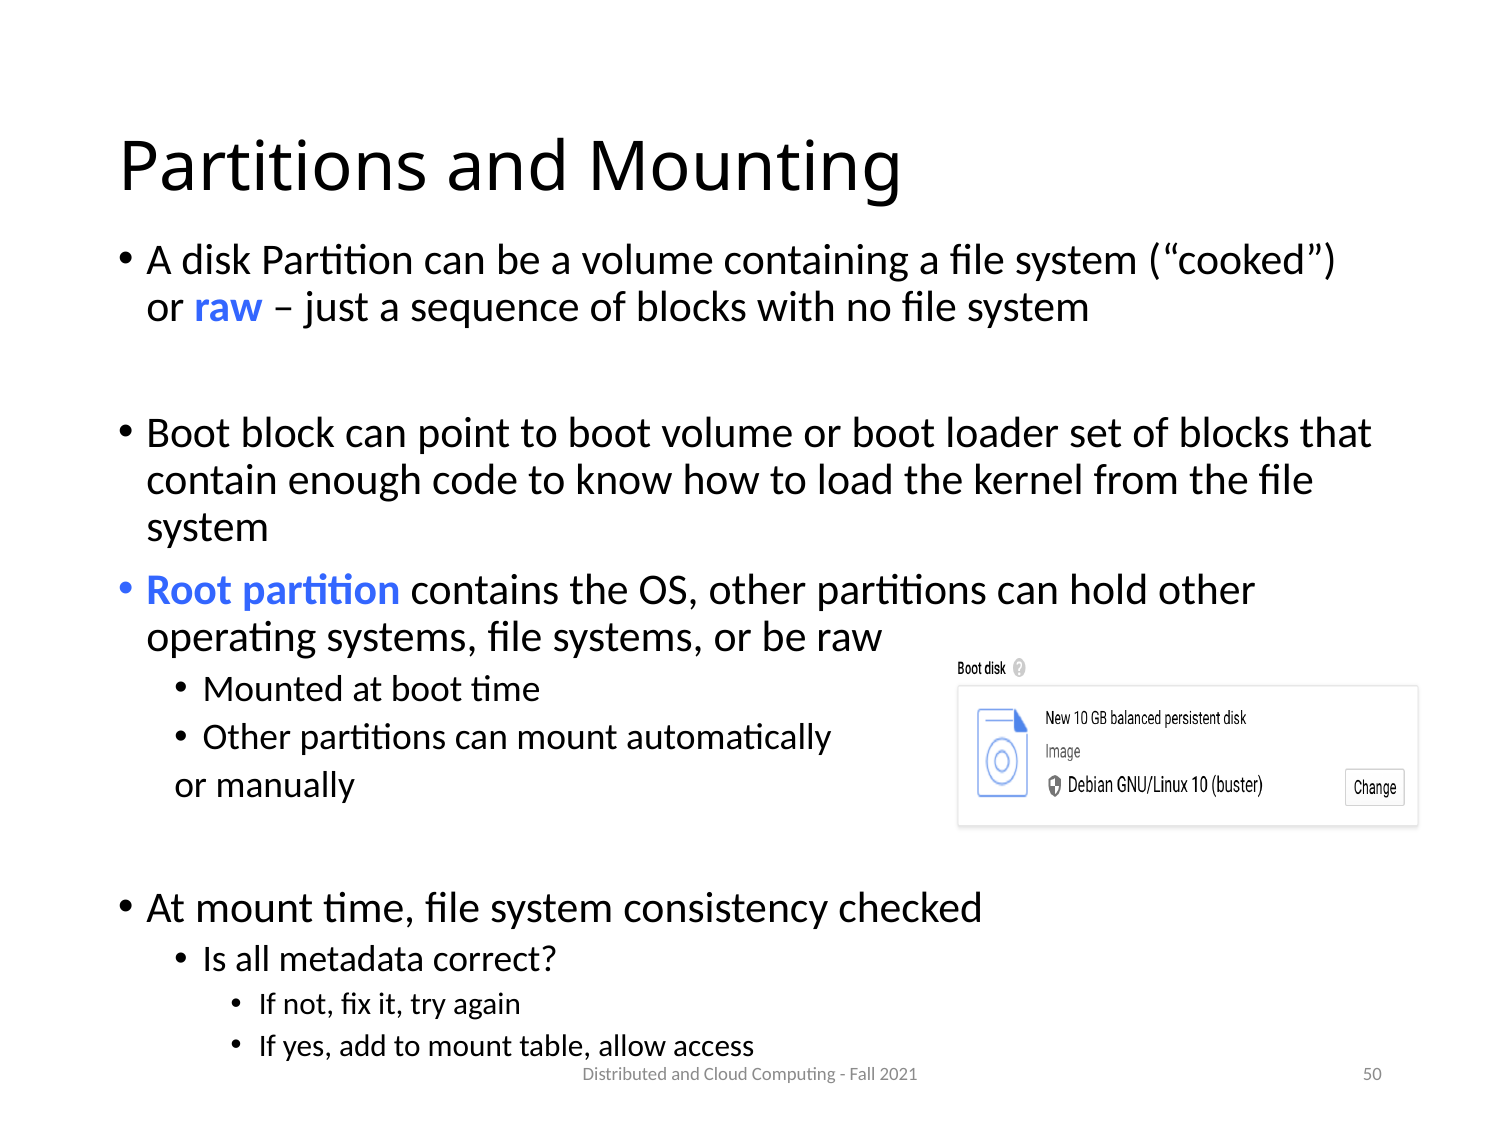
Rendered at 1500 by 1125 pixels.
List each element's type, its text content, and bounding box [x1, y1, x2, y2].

list A disk Partition can be a volume containing a file system (“cooked”) or raw – just a sequence of blocks with no file system Boot block can point to boot volume or boot loader set of blocks that contain enough code to know how to load the kernel from the file system Root partition contains the OS, other partitions can hold other operating systems, file systems, or be raw Mounted at boot time Other partitions can mount automatically or manually At mount time, file system consistency checked Is all metadata correct? If not, fix it, try again If yes, add to mount table, allow access [103, 228, 1397, 943]
picture [954, 639, 1437, 842]
slide_number 50 [1059, 1042, 1397, 1103]
title Partitions and Mounting [103, 59, 1397, 228]
footer Distributed and Cloud Computing - Fall 2021 [496, 1042, 1004, 1103]
